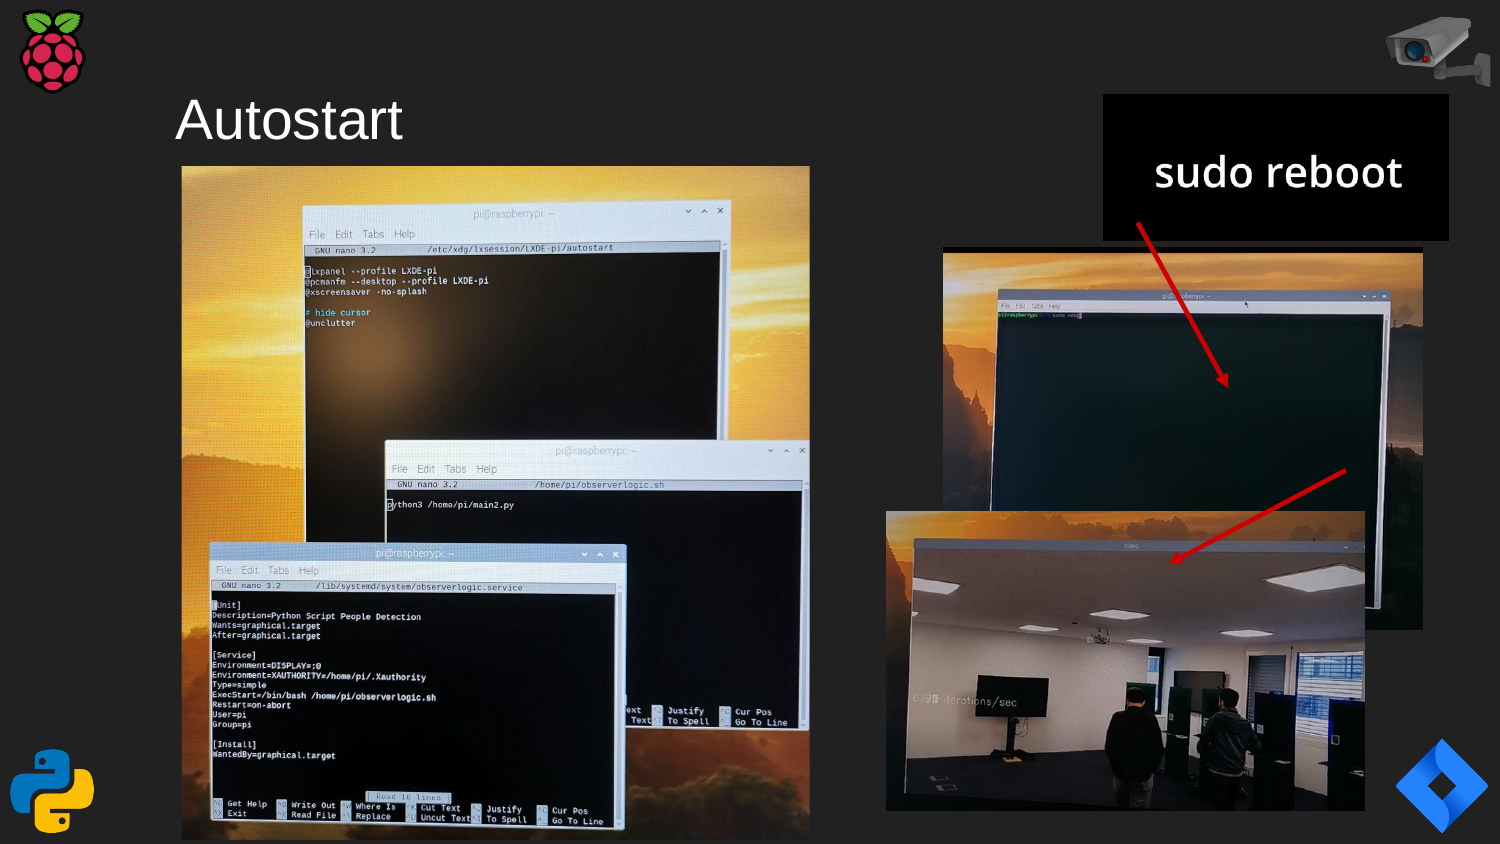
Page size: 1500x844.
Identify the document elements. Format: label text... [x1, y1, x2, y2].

picture [19, 9, 86, 95]
picture [1395, 738, 1488, 834]
title Autostart [160, 72, 1340, 167]
picture [181, 166, 810, 840]
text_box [1168, 469, 1347, 565]
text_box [1137, 222, 1229, 389]
picture [1103, 0, 1500, 241]
picture [0, 738, 106, 844]
picture [885, 247, 1423, 812]
